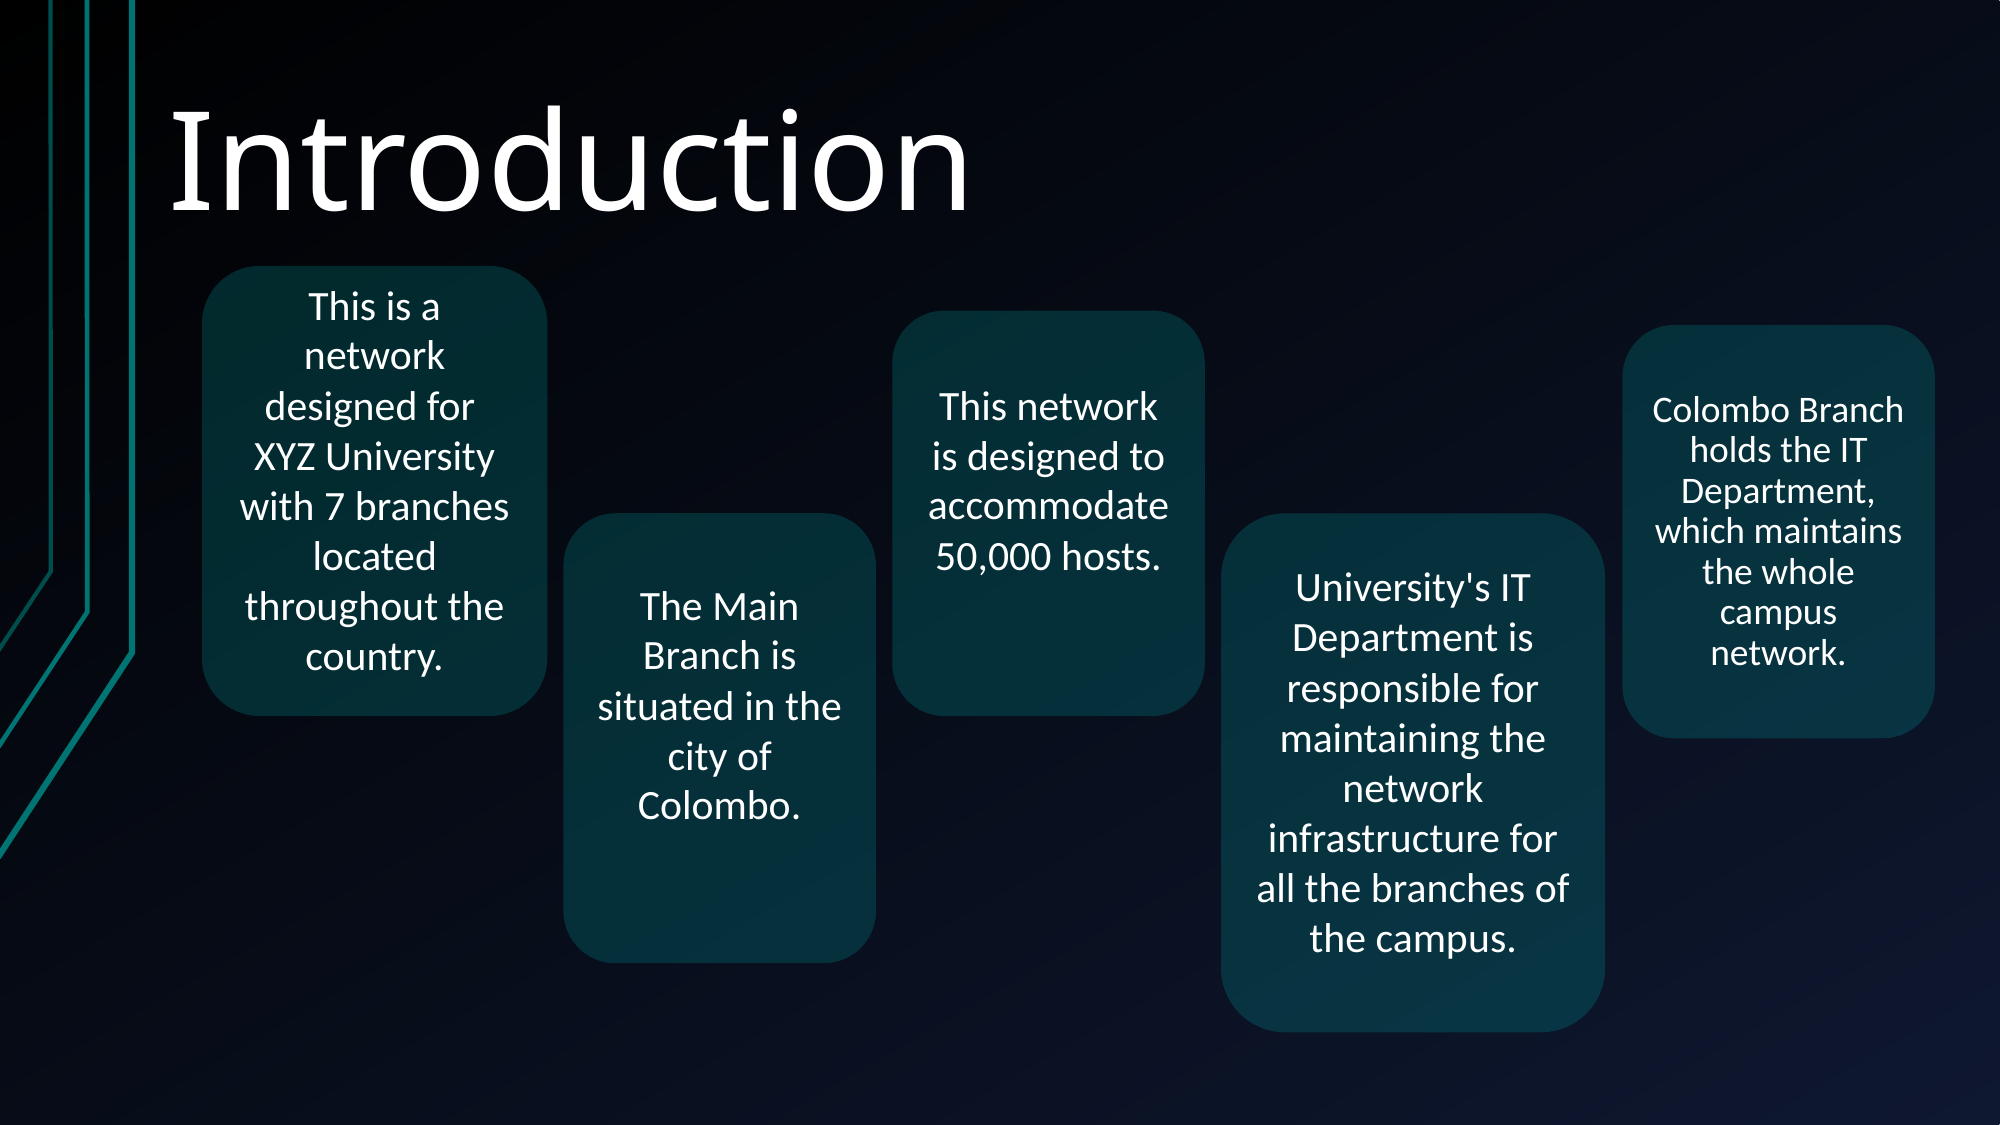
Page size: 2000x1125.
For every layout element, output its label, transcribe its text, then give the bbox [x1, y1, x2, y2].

text_box The Main Branch is situated in the city of Colombo. [561, 511, 879, 966]
text_box Colombo Branch holds the IT Department, which maintains the whole campus network. [1620, 322, 1938, 741]
text_box This is a network designed for XYZ University with 7 branches located throughout the country. [199, 263, 550, 719]
text_box University's IT Department is responsible for maintaining the network infrastructure for all the branches of the campus. [1218, 511, 1608, 1035]
title Introduction [148, 19, 1573, 250]
text_box This network is designed to accommodate 50,000 hosts. [890, 308, 1207, 719]
